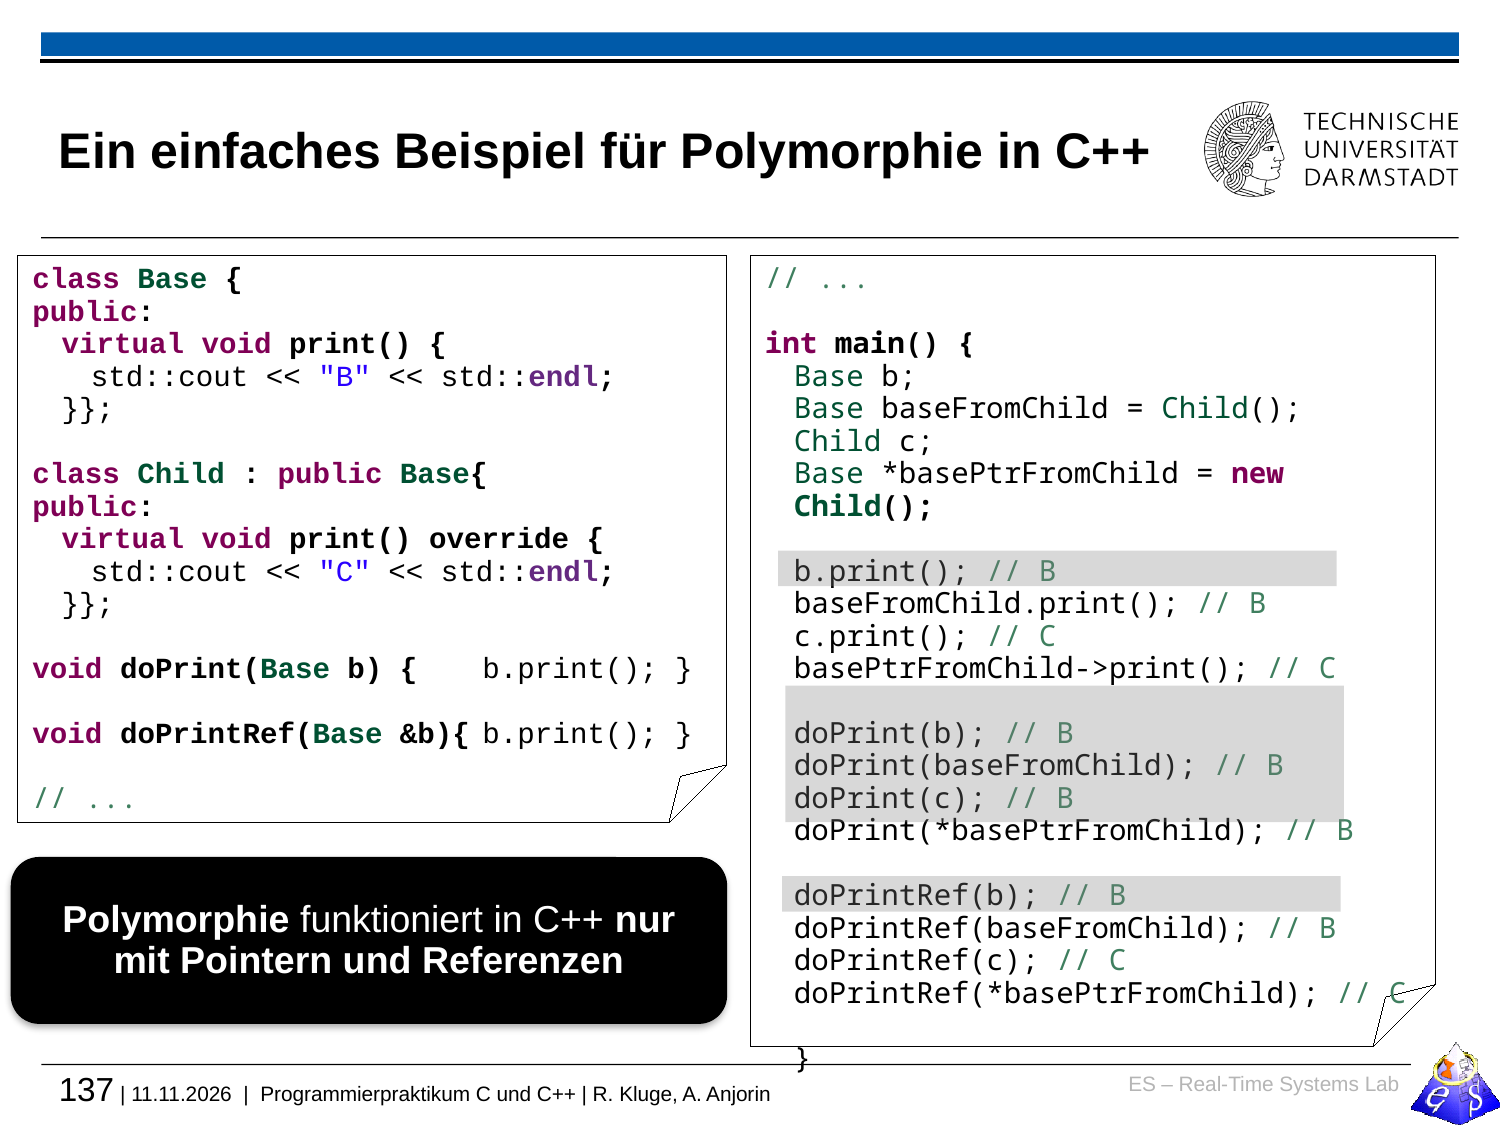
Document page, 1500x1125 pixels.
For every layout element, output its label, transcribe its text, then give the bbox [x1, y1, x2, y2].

picture [1187, 84, 1483, 214]
text_box [778, 550, 1337, 587]
title Ein einfaches Beispiel für Polymorphie in C++ [58, 80, 1187, 218]
text_box [782, 876, 1341, 912]
picture [1411, 1041, 1500, 1125]
text_box [785, 685, 1344, 823]
text_box // ... int main() { Base b; Base baseFromChild = Child(); Child c; Base *basePtrFromChild = new Child(); b.print(); // B baseFromChild.print(); // B c.print(); // C basePtrFromChild->print(); // C doPrint(b); // B doPrint(baseFromChild); // B doPrint(c); // B doPrint(*basePtrFromChild); // B doPrintRef(b); // B doPrintRef(baseFromChild); // B doPrintRef(c); // C doPrintRef(*basePtrFromChild); // C } [750, 255, 1436, 1047]
text_box class Base { public: virtual void print() { std::cout << "B" << std::endl; }}; class Child : public Base{ public: virtual void print() override { std::cout << "C" << std::endl; }}; void doPrint(Base b) { b.print(); } void doPrintRef(Base &b){ b.print(); } // ... [17, 255, 727, 823]
text_box Polymorphie funktioniert in C++ nur mit Pointern und Referenzen [10, 856, 728, 1024]
